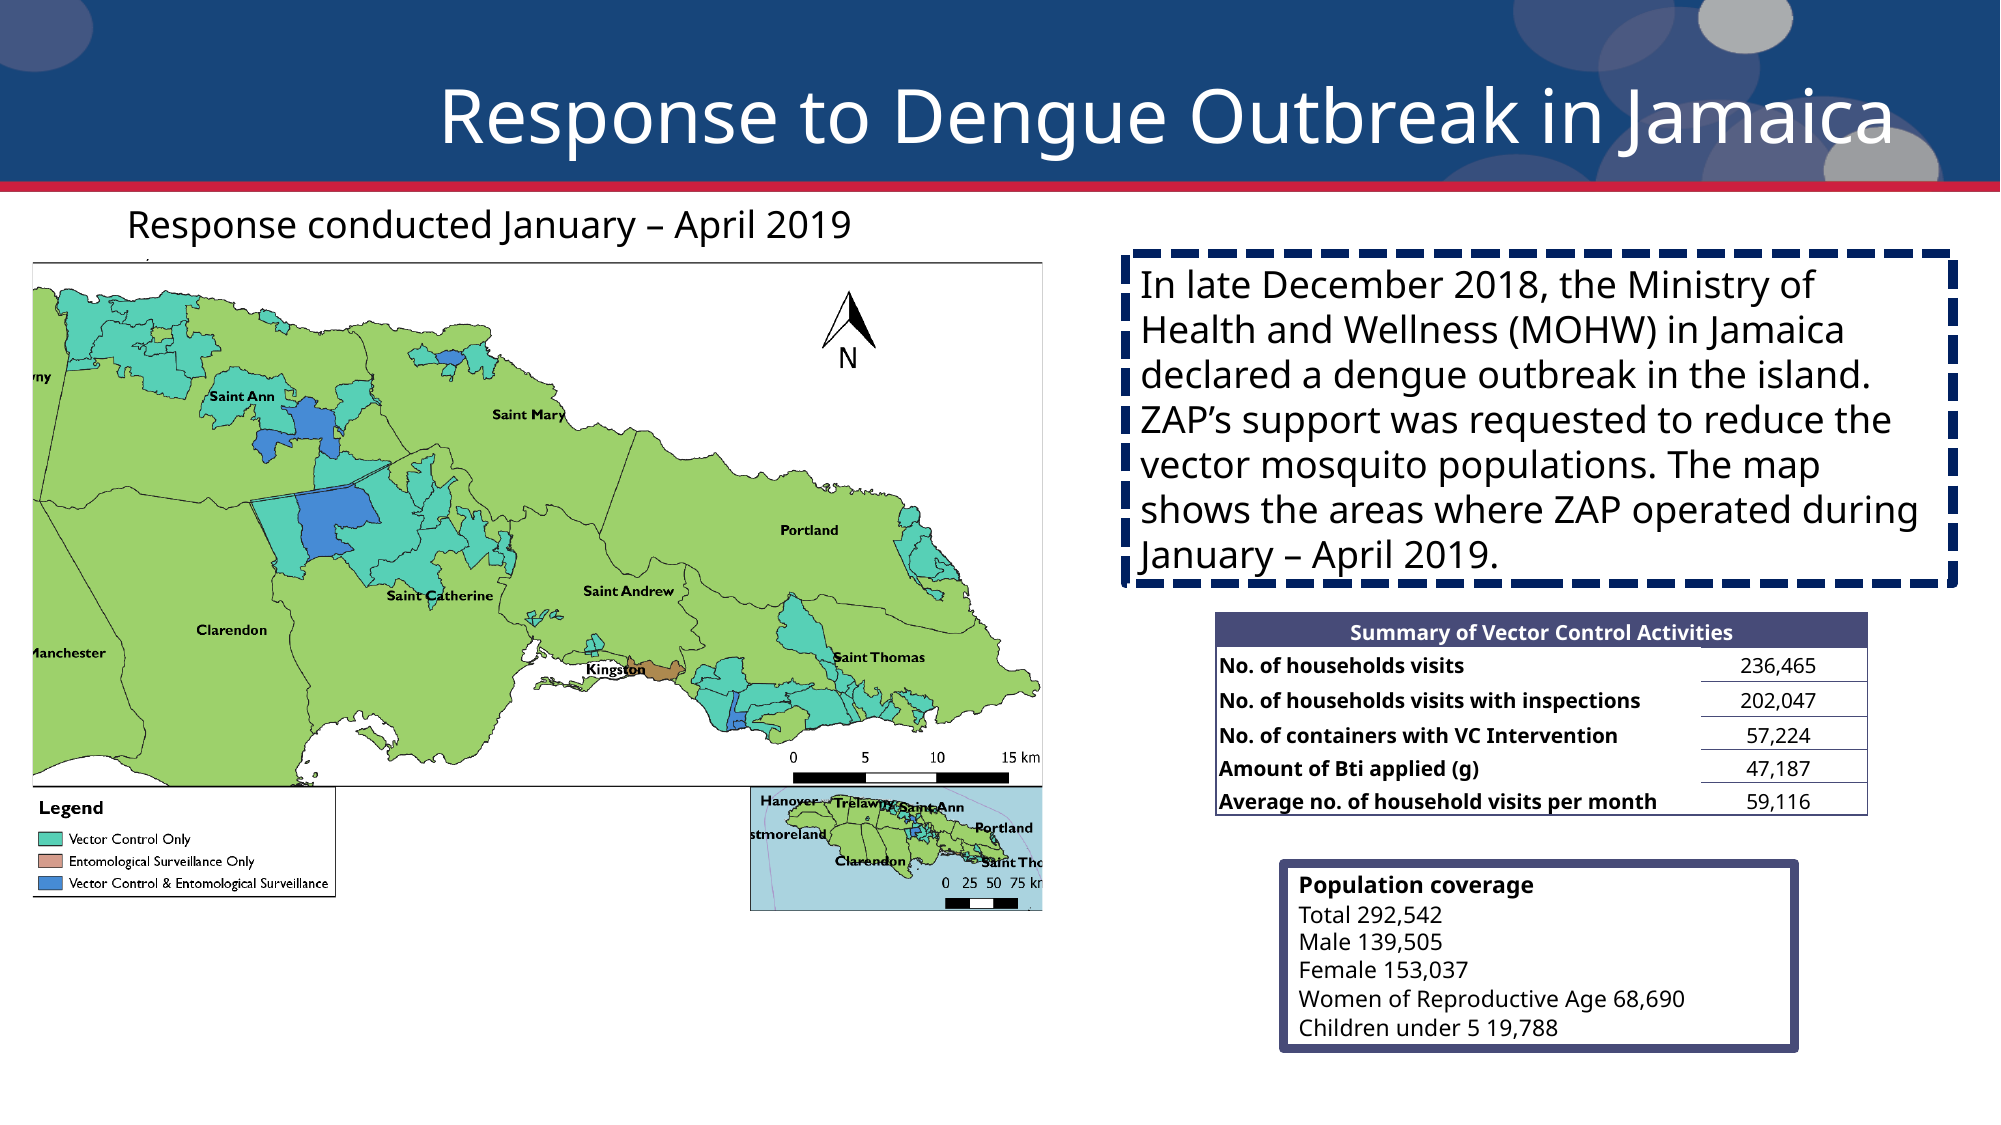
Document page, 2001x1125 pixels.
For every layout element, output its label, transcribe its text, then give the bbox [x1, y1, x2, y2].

table_cell [1856, 648, 1867, 681]
table_cell [1856, 783, 1867, 814]
table_cell No. of households visits [1217, 647, 1701, 682]
table_cell [1856, 750, 1867, 782]
table_cell No. of containers with VC Intervention [1217, 717, 1701, 750]
text_box Population coverage Total 292,542 Male 139,505 Female 153,037 Women of Reproductive Age 68,690 Children under 5 19,788 [1279, 859, 1799, 1053]
table_cell 57,224 [1701, 717, 1856, 749]
table_cell No. of households visits with inspections [1217, 682, 1701, 717]
table_cell [1856, 682, 1867, 716]
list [32, 259, 1043, 911]
text_box Conduct vector control surveillance on schedule [1519, 564, 1970, 692]
table_cell 236,465 [1701, 648, 1856, 681]
table_cell 59,116 [1701, 783, 1856, 814]
table_header Summary of Vector Control Activities [1217, 614, 1867, 647]
table_cell Average no. of household visits per month [1217, 782, 1701, 814]
title Response to Dengue Outbreak in Jamaica [112, 40, 1913, 188]
text_box In late December 2018, the Ministry of Health and Wellness (MOHW) in Jamaica declared a dengue outbreak in the island. ZAP’s support was requested to reduce the vector mosquito populations. The map shows the areas where ZAP operated during January – April 2019. [1125, 253, 1954, 584]
table_cell Amount of Bti applied (g) [1217, 750, 1701, 782]
text_box Response conducted January – April 2019 [112, 193, 1504, 253]
table_cell [1856, 717, 1867, 749]
table_cell 202,047 [1701, 682, 1856, 716]
picture [0, 0, 2000, 192]
table_cell 47,187 [1701, 750, 1856, 782]
